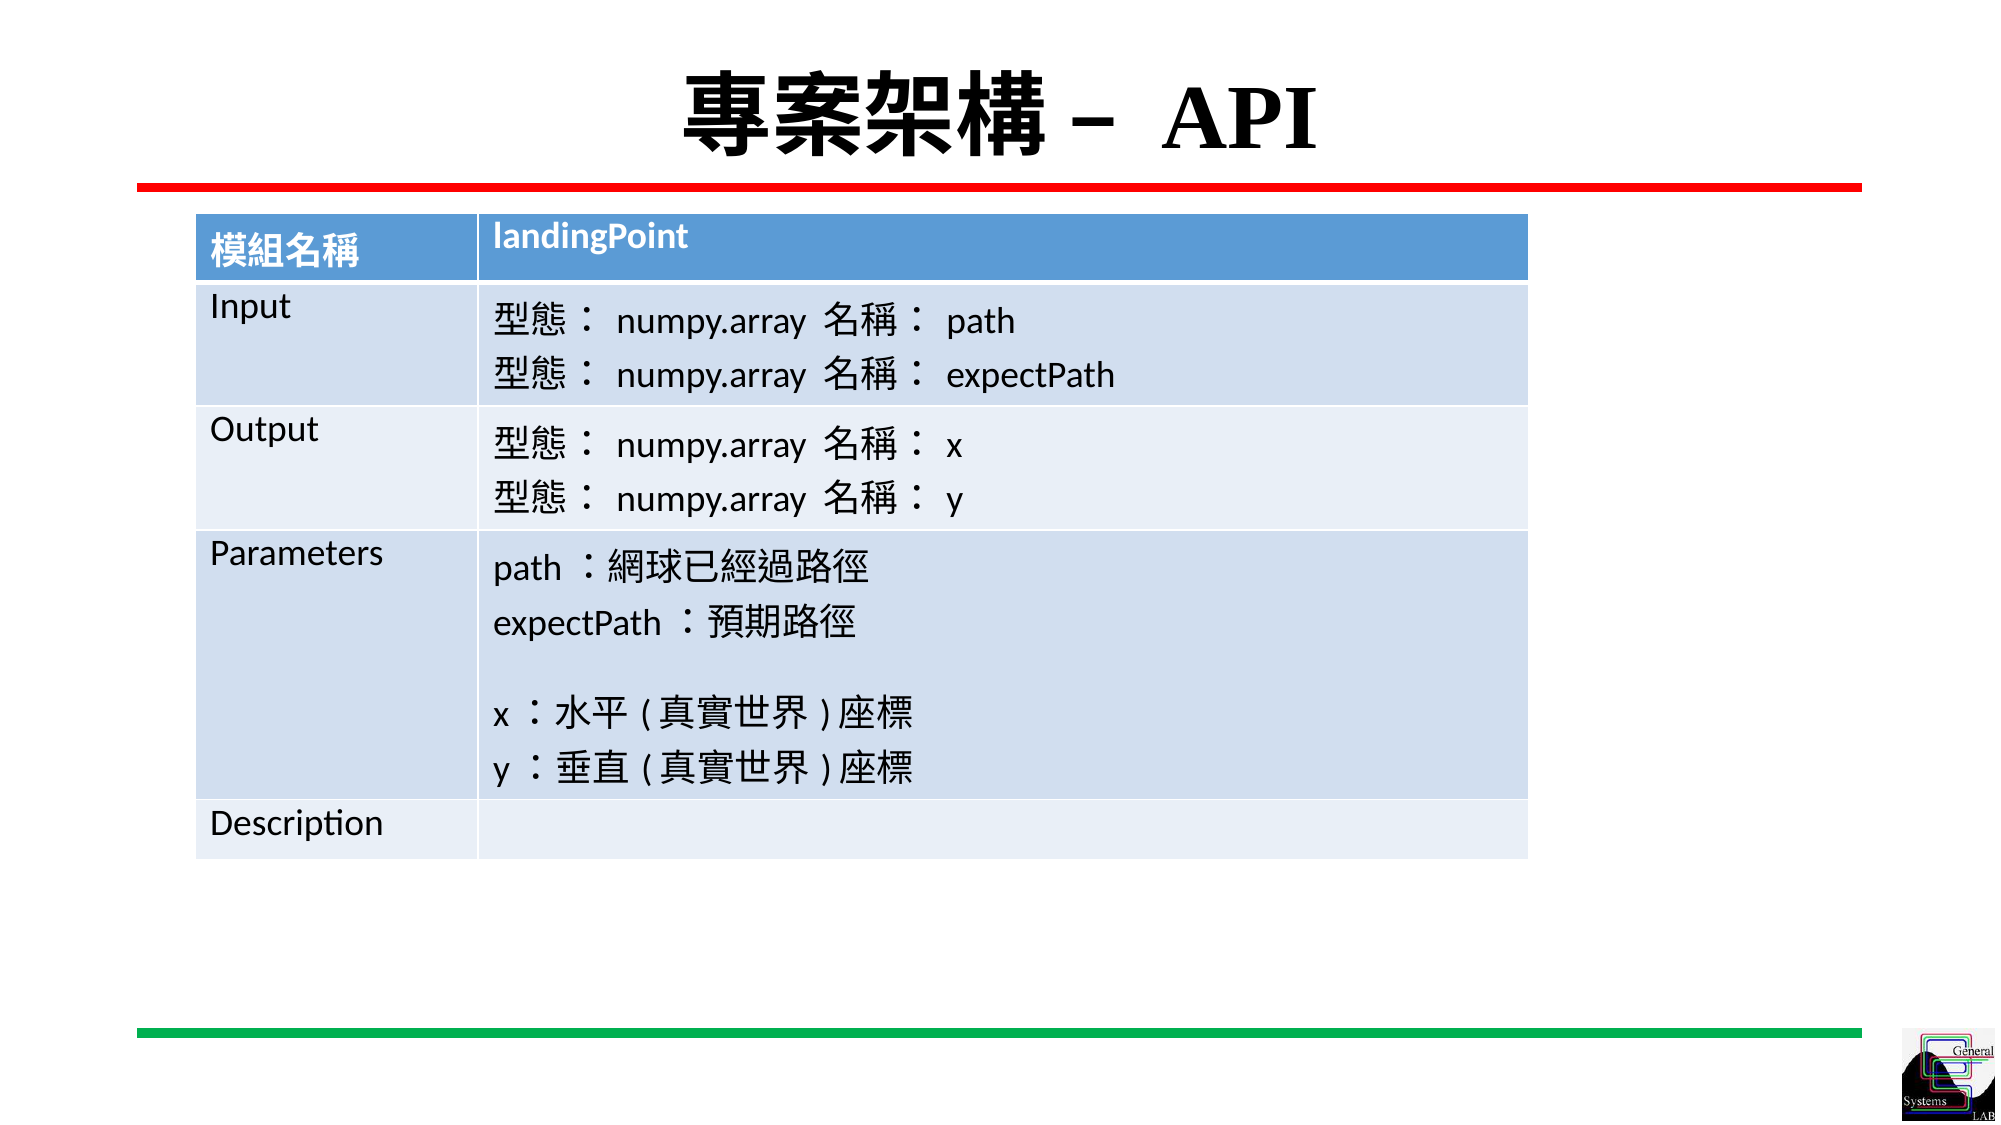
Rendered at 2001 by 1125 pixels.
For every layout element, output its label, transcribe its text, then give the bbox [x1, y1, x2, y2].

table_cell 型態：numpy.array 名稱：path 型態：numpy.array 名稱：expectPath [479, 285, 1528, 405]
table_cell Description [196, 800, 477, 859]
table_cell path：網球已經過路徑 expectPath：預期路徑 x：水平(真實世界)座標 y：垂直(真實世界)座標 [479, 531, 1528, 799]
table_cell [479, 800, 1528, 859]
title 專案架構 – API [137, 59, 1863, 178]
picture [1902, 1028, 1995, 1121]
table_cell 型態：numpy.array 名稱：x 型態：numpy.array 名稱：y [479, 407, 1528, 529]
table_cell Input [196, 285, 477, 405]
table_header landingPoint [479, 214, 1528, 280]
table_cell Parameters [196, 531, 477, 799]
table_header 模組名稱 [196, 214, 477, 280]
table_cell Output [196, 407, 477, 529]
